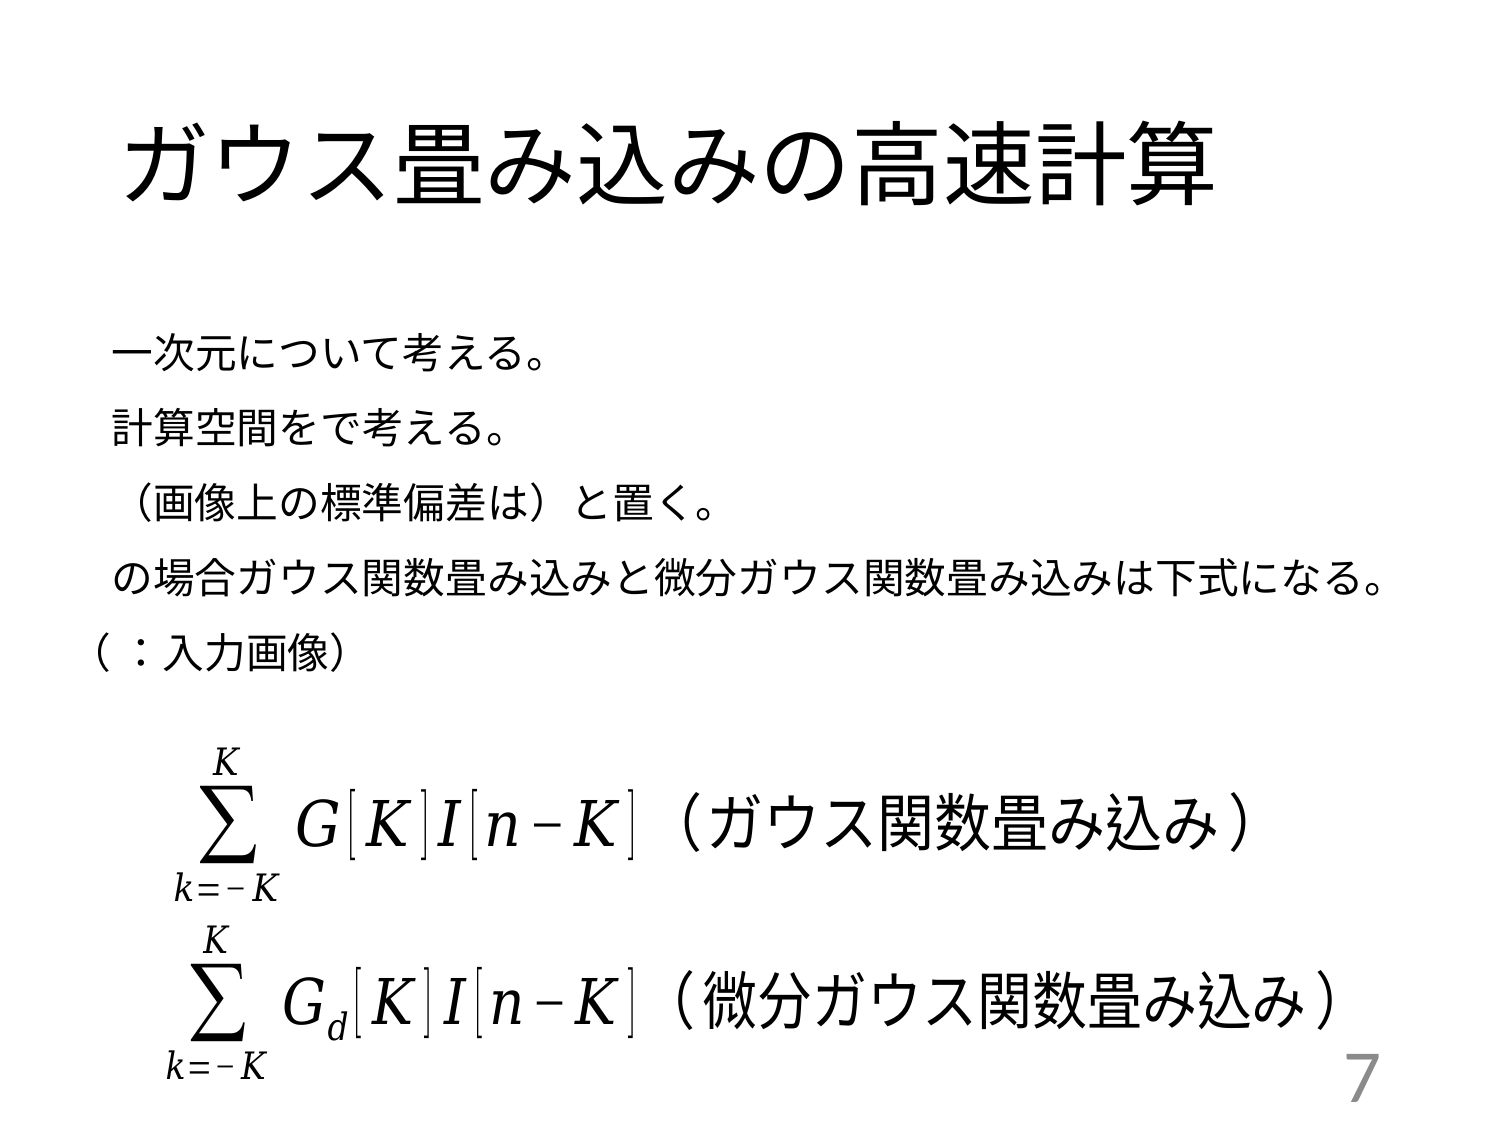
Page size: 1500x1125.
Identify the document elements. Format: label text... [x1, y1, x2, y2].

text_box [165, 739, 1372, 1089]
slide_number 7 [1059, 1042, 1397, 1103]
text_box ガウス畳み込みの高速計算 [103, 59, 1397, 278]
